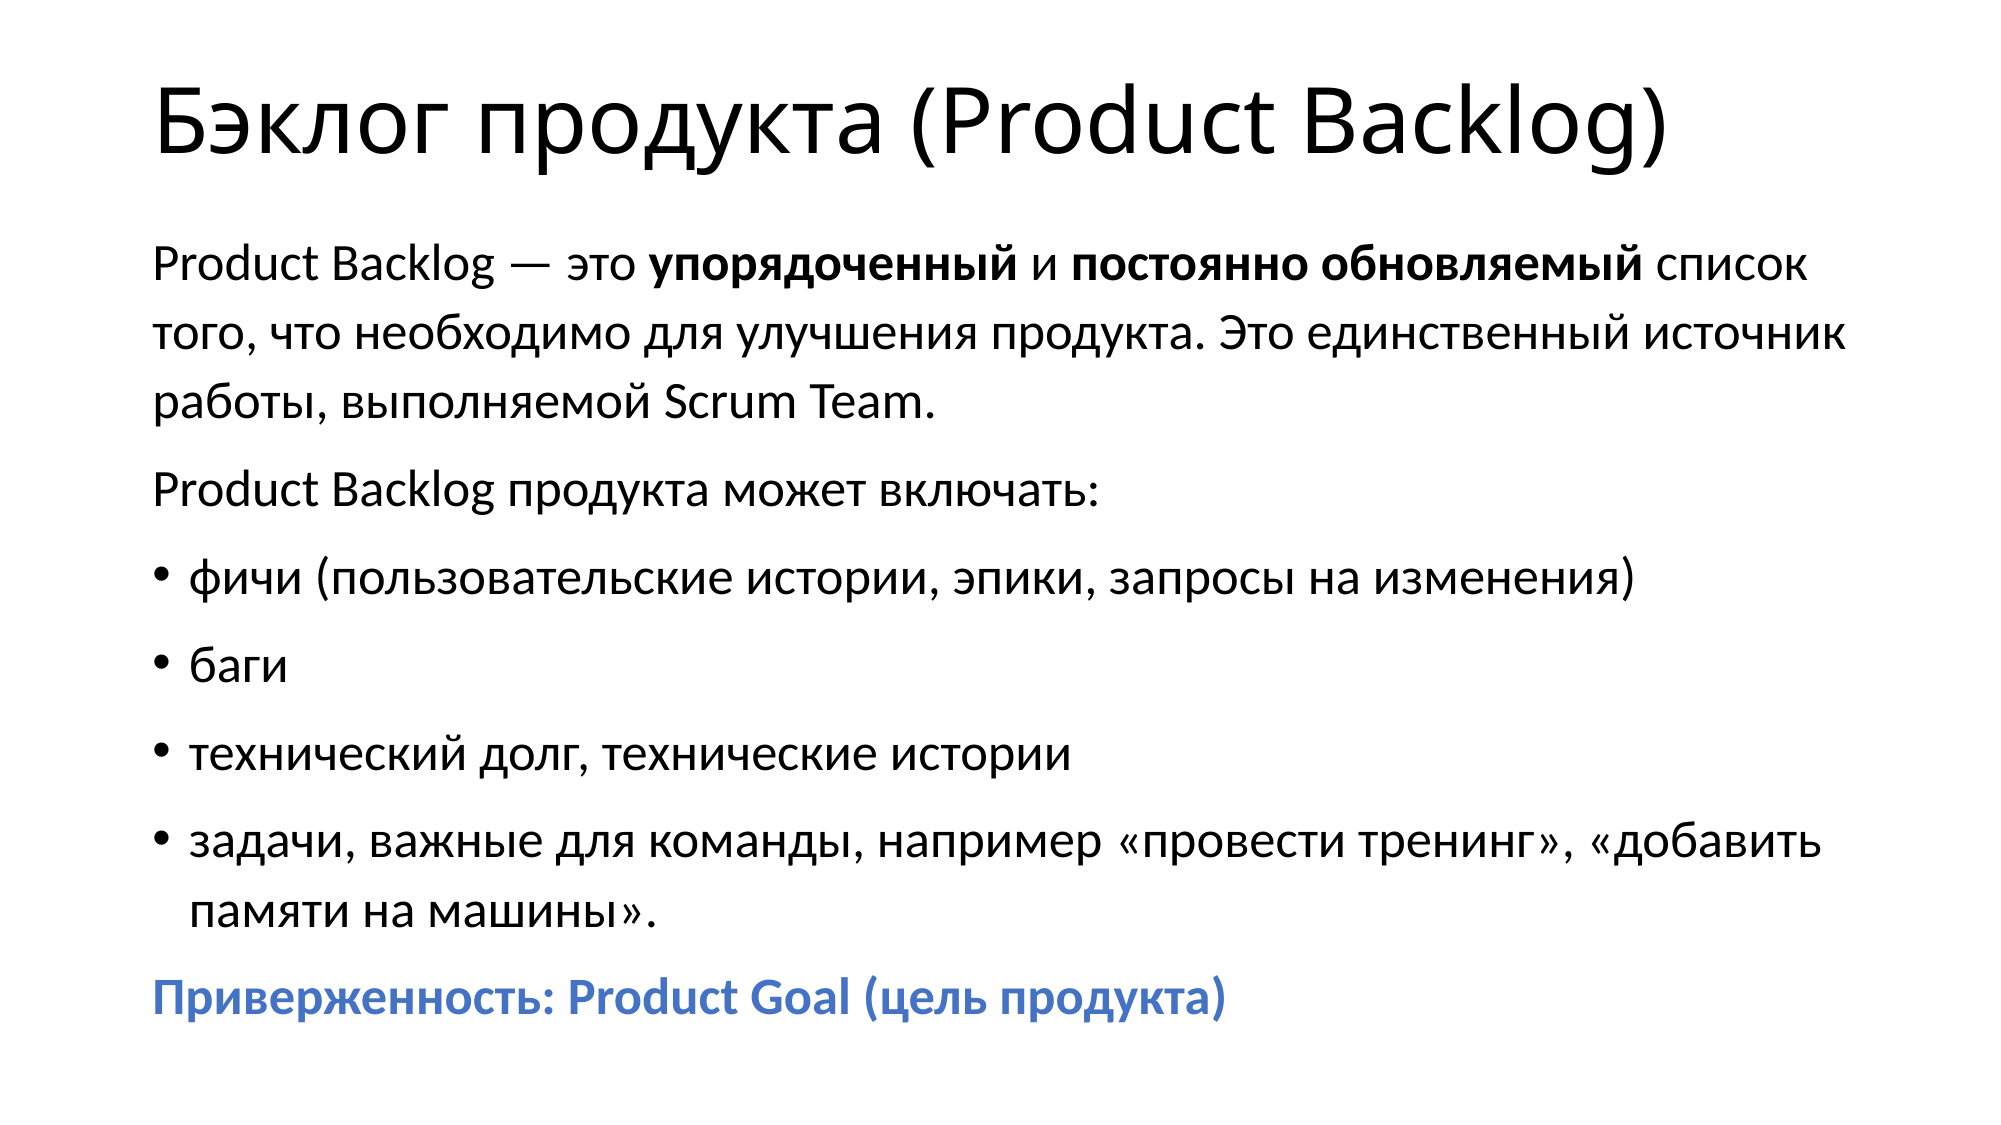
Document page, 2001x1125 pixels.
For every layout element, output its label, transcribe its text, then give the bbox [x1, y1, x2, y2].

list Product Backlog — это упорядоченный и постоянно обновляемый список того, что необходимо для улучшения продукта. Это единственный источник работы, выполняемой Scrum Team. Product Backlog продукта может включать: фичи (пользовательские истории, эпики, запросы на изменения) баги технический долг, технические истории задачи, важные для команды, например «провести тренинг», «добавить памяти на машины». Приверженность: Product Goal (цель продукта) [137, 214, 1863, 1040]
title Бэклог продукта (Product Backlog) [137, 59, 1863, 189]
